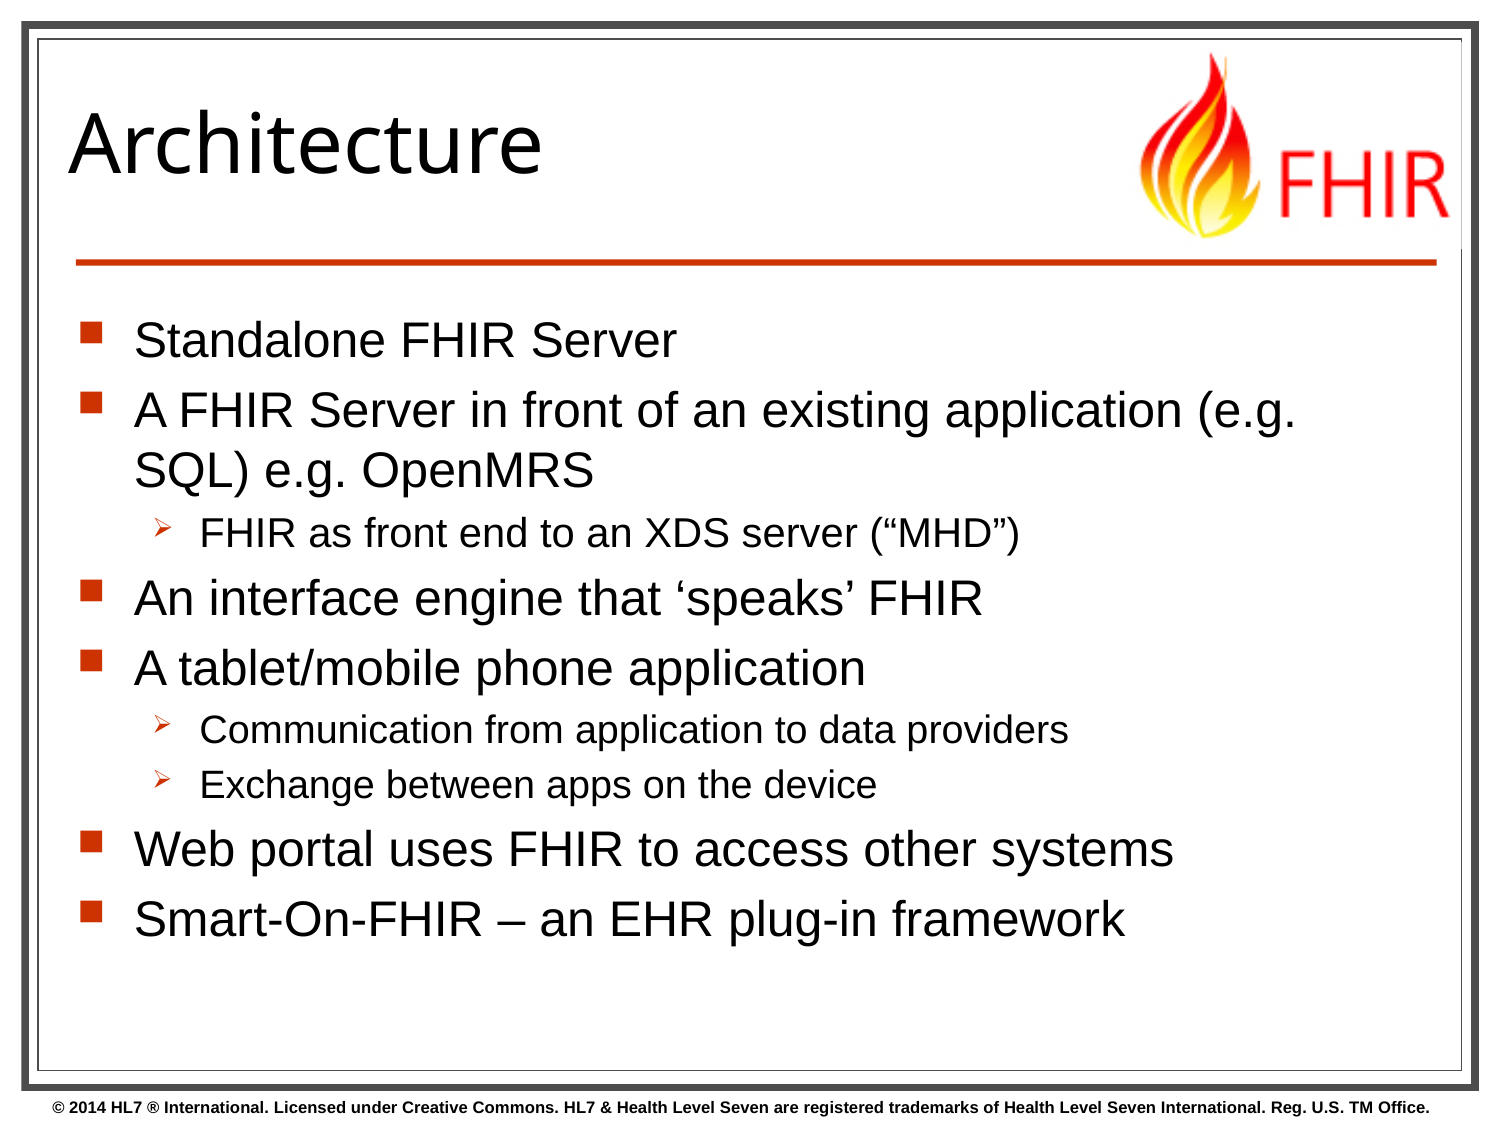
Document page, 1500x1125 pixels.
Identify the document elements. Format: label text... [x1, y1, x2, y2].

picture [1128, 42, 1462, 249]
list Standalone FHIR Server A FHIR Server in front of an existing application (e.g. SQL) e.g. OpenMRS FHIR as front end to an XDS server (“MHD”) An interface engine that ‘speaks’ FHIR A tablet/mobile phone application Communication from application to data providers Exchange between apps on the device Web portal uses FHIR to access other systems Smart-On-FHIR – an EHR plug-in framework [62, 299, 1438, 1035]
title Architecture [53, 54, 1128, 244]
